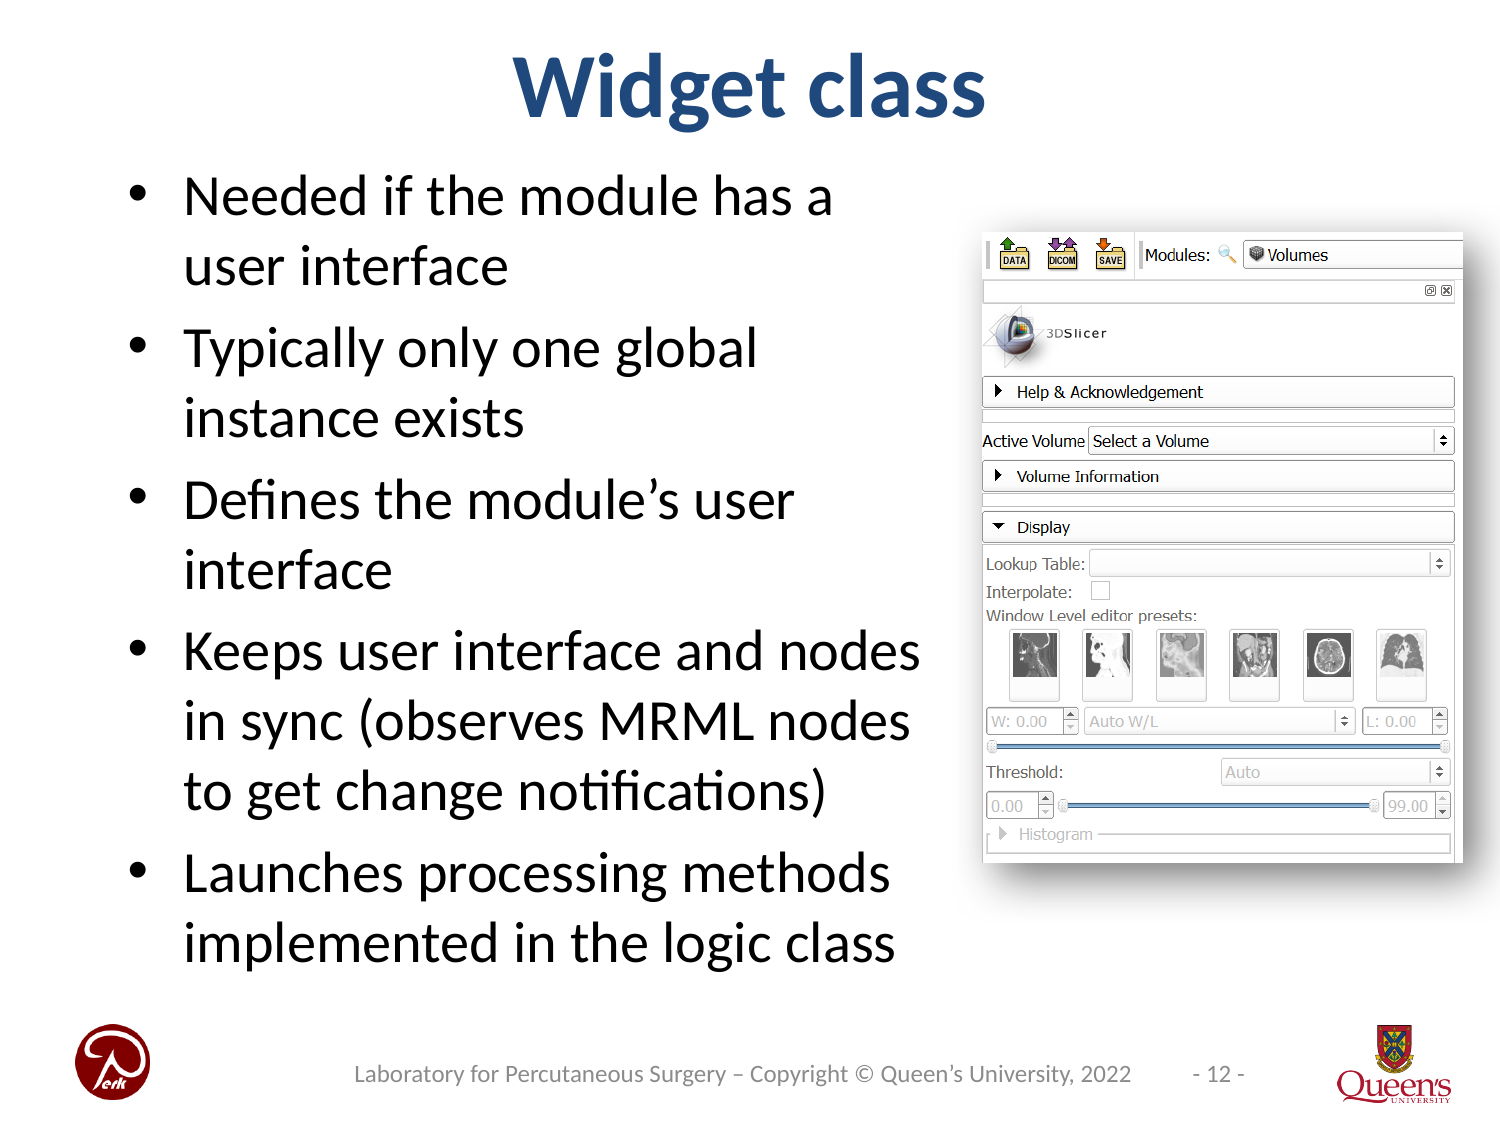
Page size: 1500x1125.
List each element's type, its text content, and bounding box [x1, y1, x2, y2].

picture [75, 1024, 150, 1100]
picture [981, 232, 1463, 863]
picture [1337, 1025, 1451, 1103]
text_box Needed if the module has a user interface Typically only one global instance exists Defines the module’s user interface Keeps user interface and nodes in sync (observes MRML nodes to get change notifications) Launches processing methods implemented in the logic class [112, 163, 963, 938]
text_box Widget class [74, 0, 1425, 163]
slide_number - 12 - [1175, 1042, 1263, 1103]
footer Laboratory for Percutaneous Surgery – Copyright © Queen’s University, 2022 [312, 1042, 1175, 1103]
